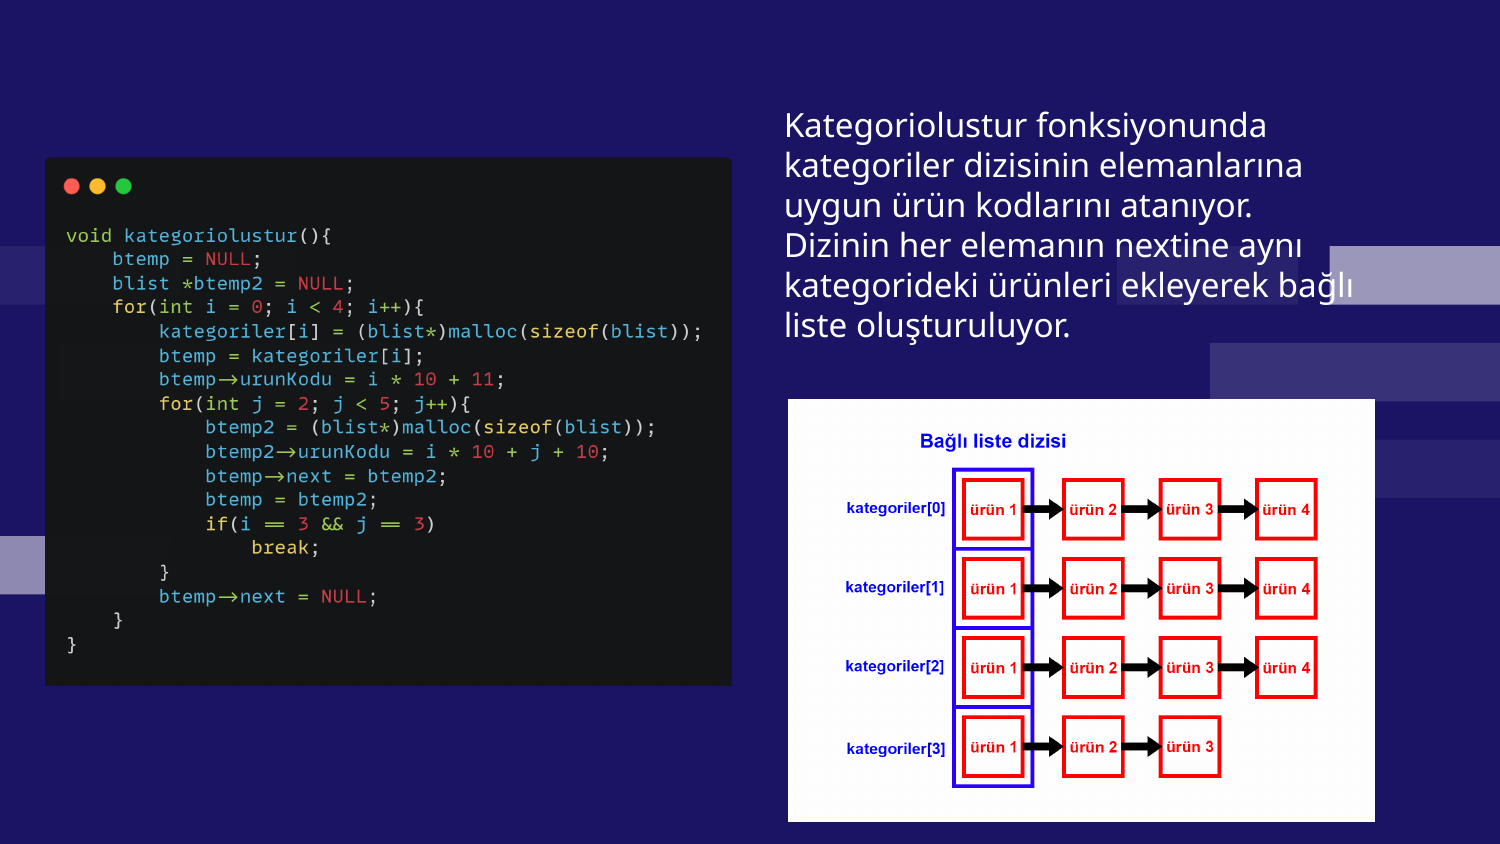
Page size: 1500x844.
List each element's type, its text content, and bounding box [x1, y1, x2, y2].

subtitle Kategoriolustur fonksiyonunda kategoriler dizisinin elemanlarına uygun ürün kodlarını atanıyor. Dizinin her elemanın nextine aynı kategorideki ürünleri ekleyerek bağlı liste oluşturuluyor. [750, 55, 1420, 392]
picture [788, 399, 1375, 822]
picture [45, 157, 732, 687]
